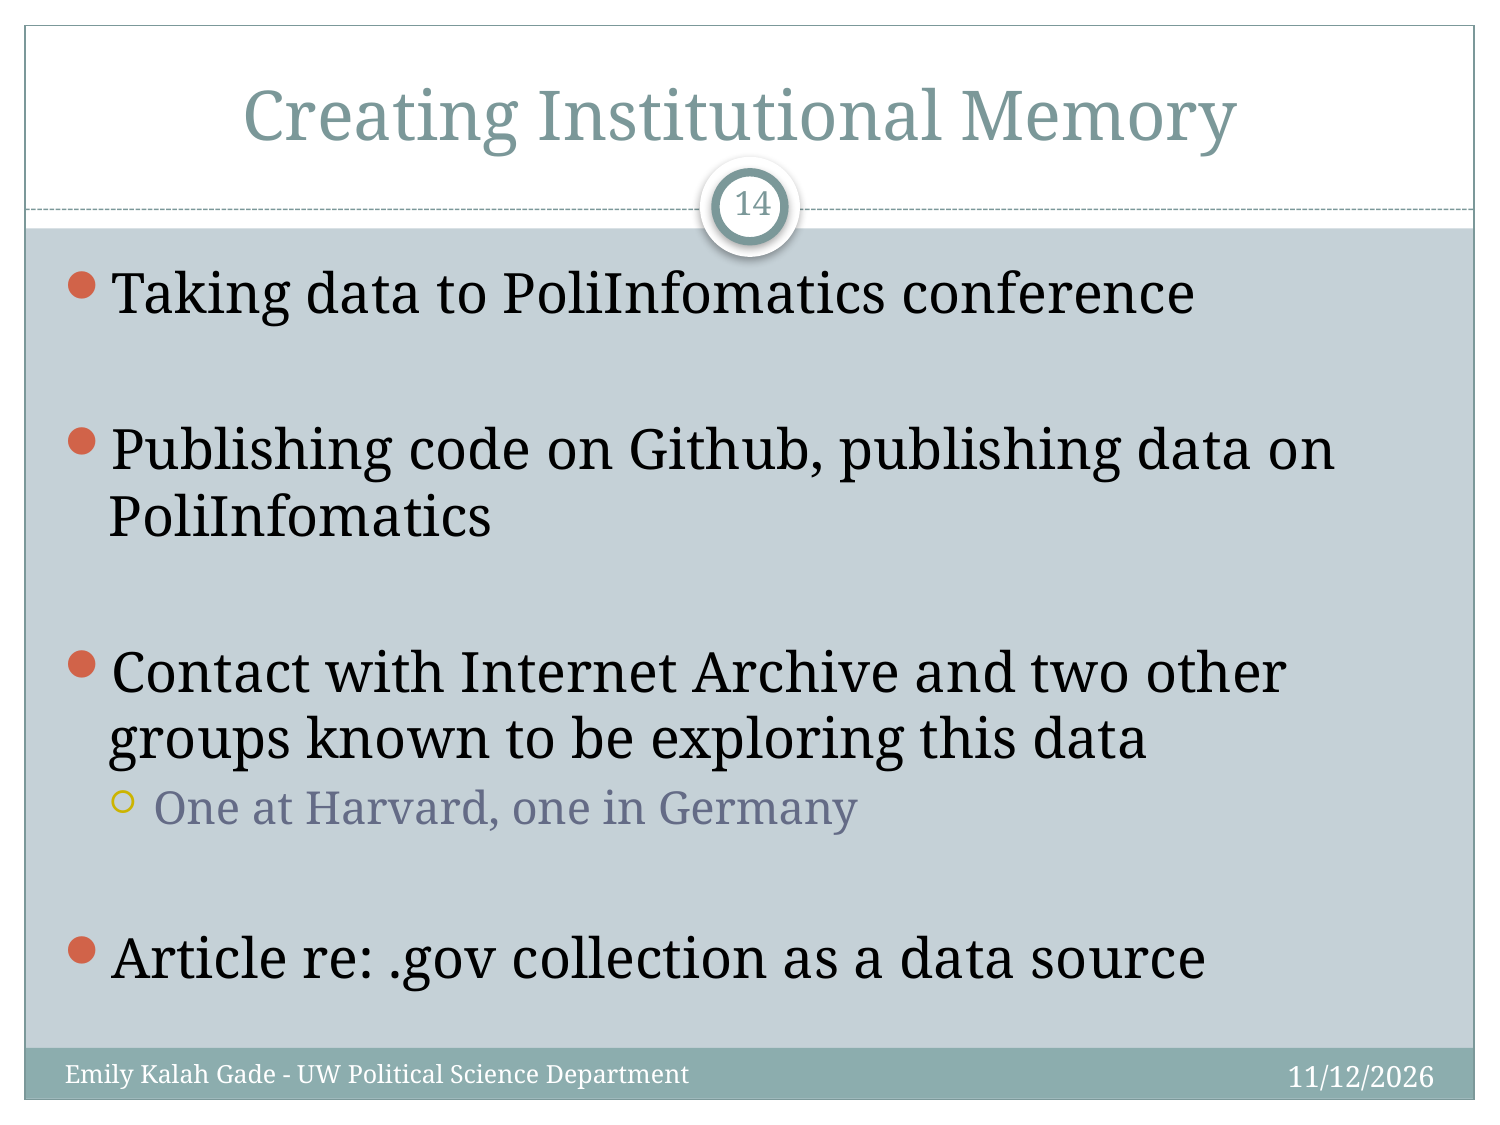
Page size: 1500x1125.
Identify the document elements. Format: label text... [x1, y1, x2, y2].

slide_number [950, 1050, 1450, 1111]
title Creating Institutional Memory [49, 37, 1450, 162]
footer Emily Kalah Gade - UW Political Science Department [50, 1051, 791, 1112]
list Taking data to PoliInfomatics conference Publishing code on Github, publishing data on PoliInfomatics Contact with Internet Archive and two other groups known to be exploring this data One at Harvard, one in Germany Article re: .gov collection as a data source [49, 250, 1445, 1001]
slide_number 14 [715, 168, 791, 241]
